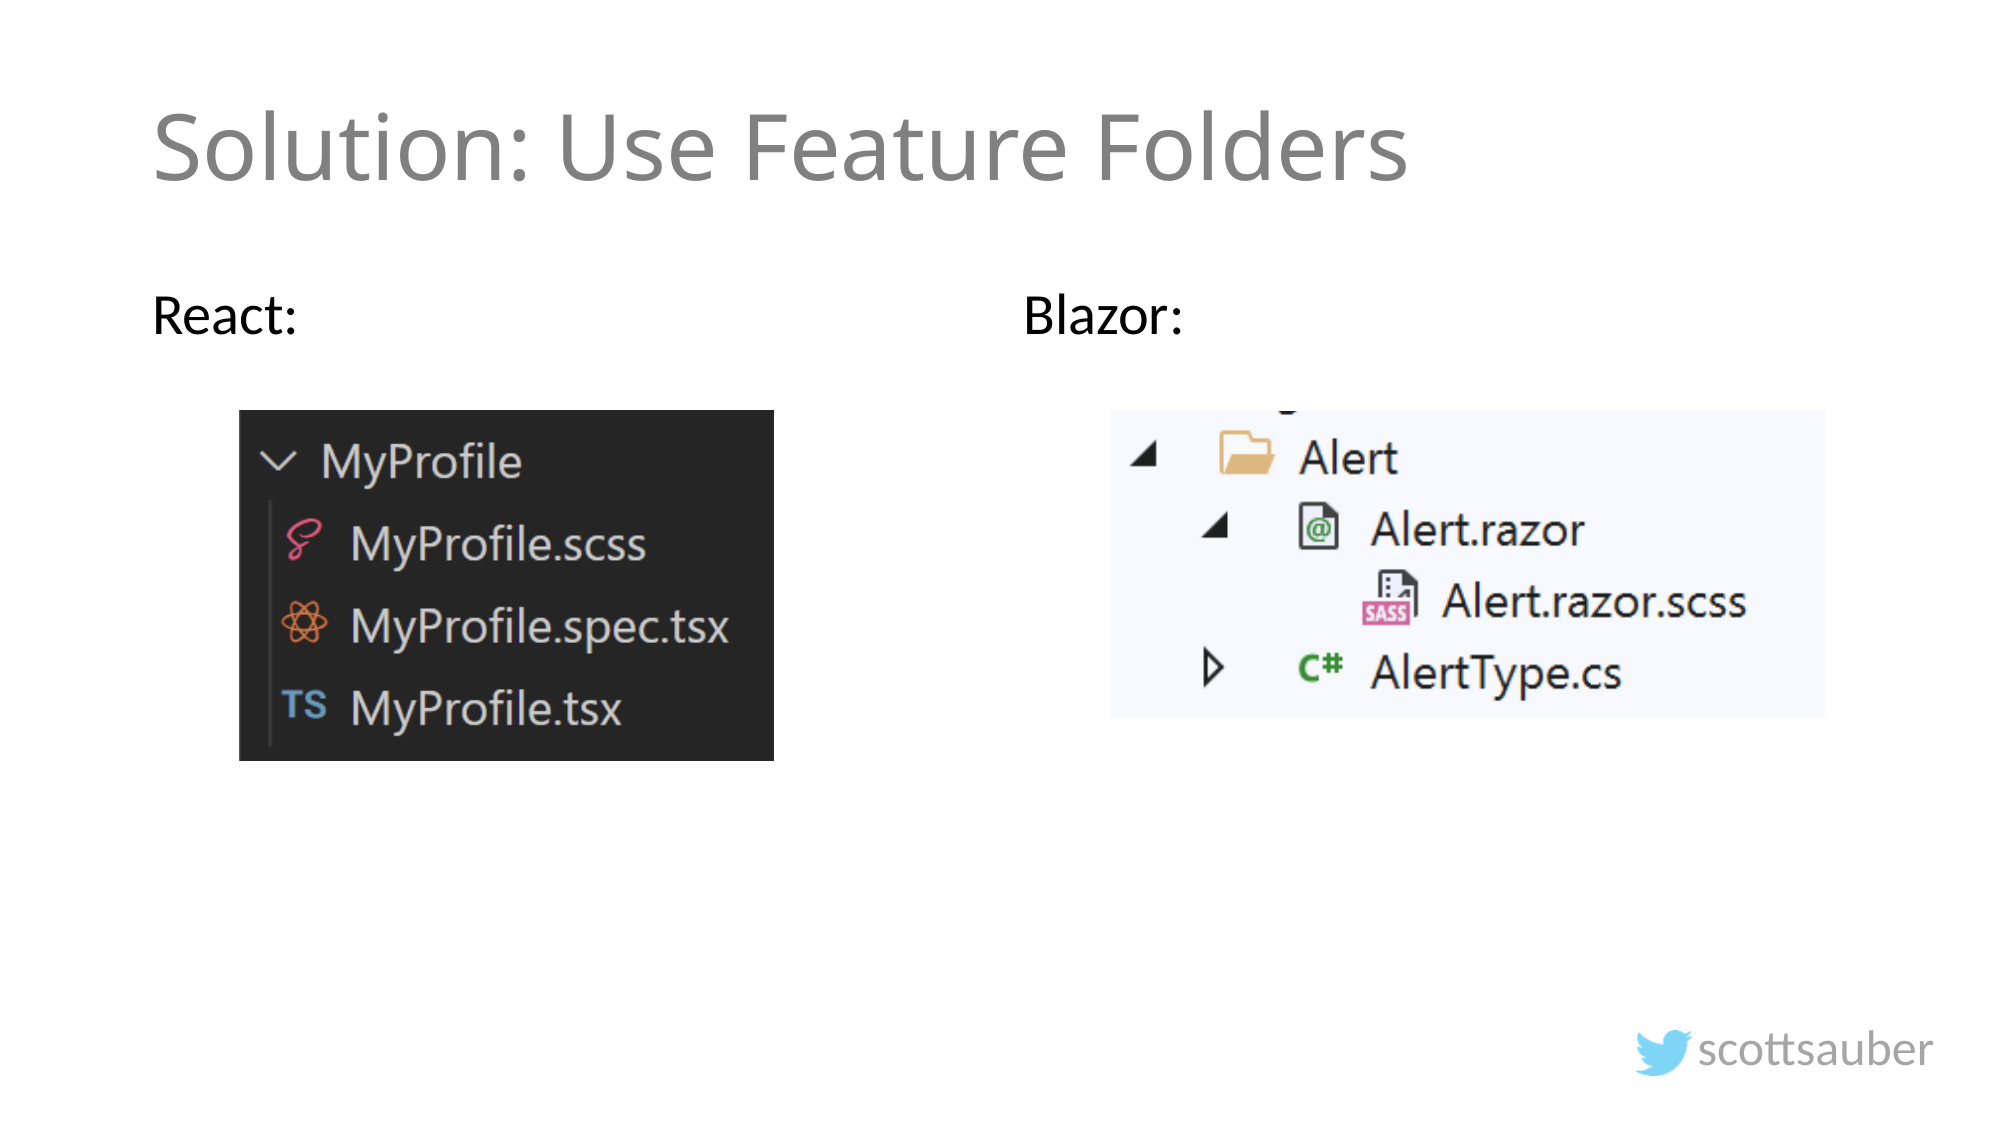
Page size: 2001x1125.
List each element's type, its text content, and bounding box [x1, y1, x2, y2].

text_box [1635, 1014, 1986, 1093]
text_box [137, 234, 1921, 395]
text_box Blazor: [1008, 395, 1729, 1124]
picture [1111, 411, 1825, 717]
list React: [137, 395, 799, 1116]
picture [239, 410, 774, 761]
title Solution: Use Feature Folders [137, 41, 1863, 234]
